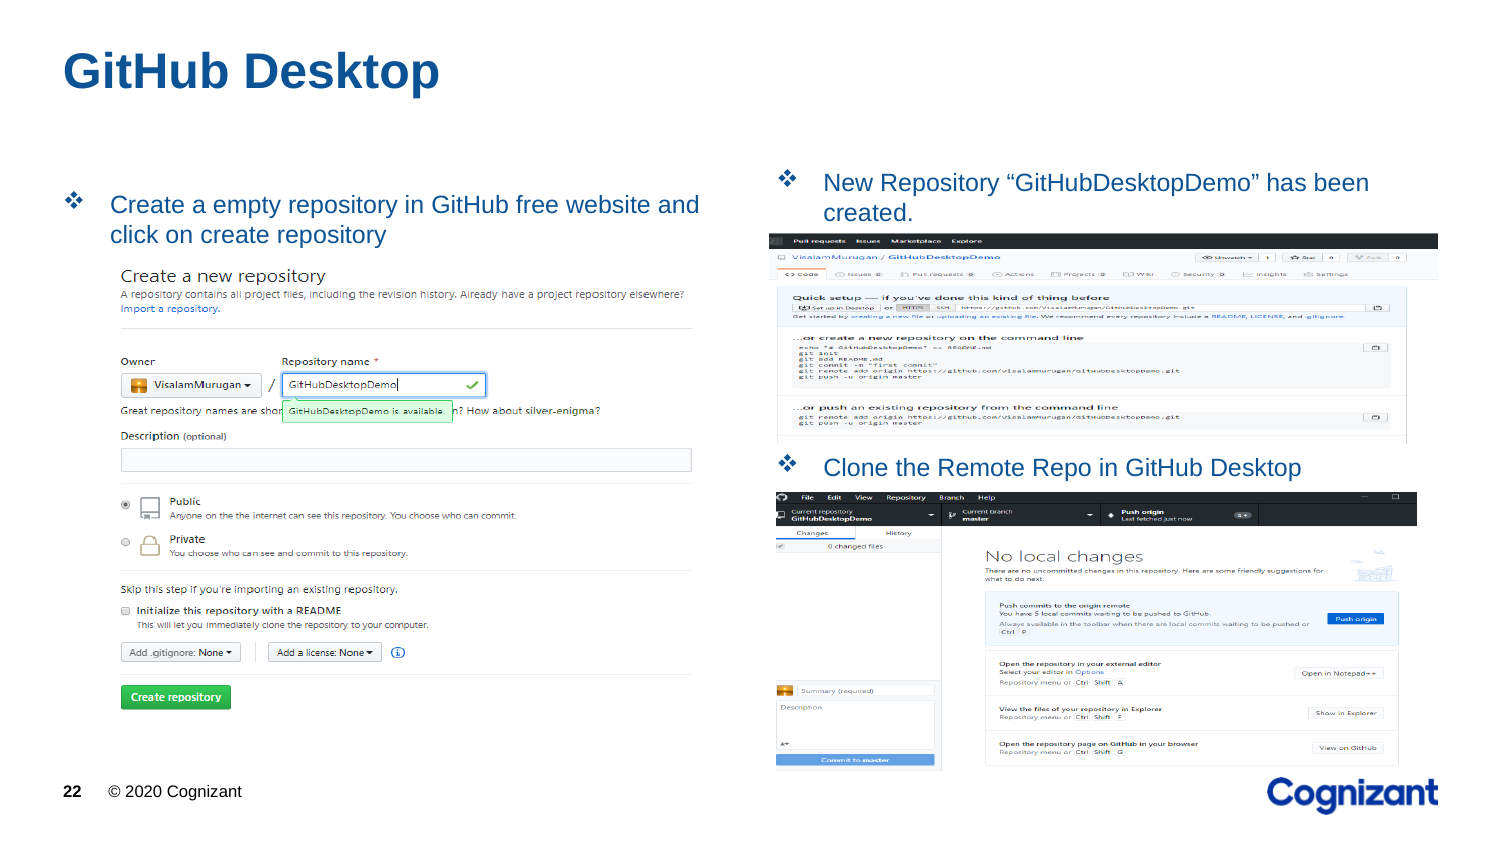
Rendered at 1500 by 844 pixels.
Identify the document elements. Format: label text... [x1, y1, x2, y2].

picture [776, 492, 1417, 771]
list New Repository “GitHubDesktopDemo” has been created. Clone the Remote Repo in GitHub Desktop [776, 444, 1438, 736]
picture [1267, 777, 1438, 815]
slide_number 22 [63, 780, 101, 801]
list New Repository “GitHubDesktopDemo” has been created. Clone the Remote Repo in GitHub Desktop [776, 166, 1438, 233]
picture [56, 248, 744, 736]
picture [769, 233, 1438, 444]
list Create a empty repository in GitHub free website and click on create repository [63, 188, 725, 248]
footer © 2020 Cognizant [108, 770, 859, 801]
title GitHub Desktop [63, 45, 1444, 118]
